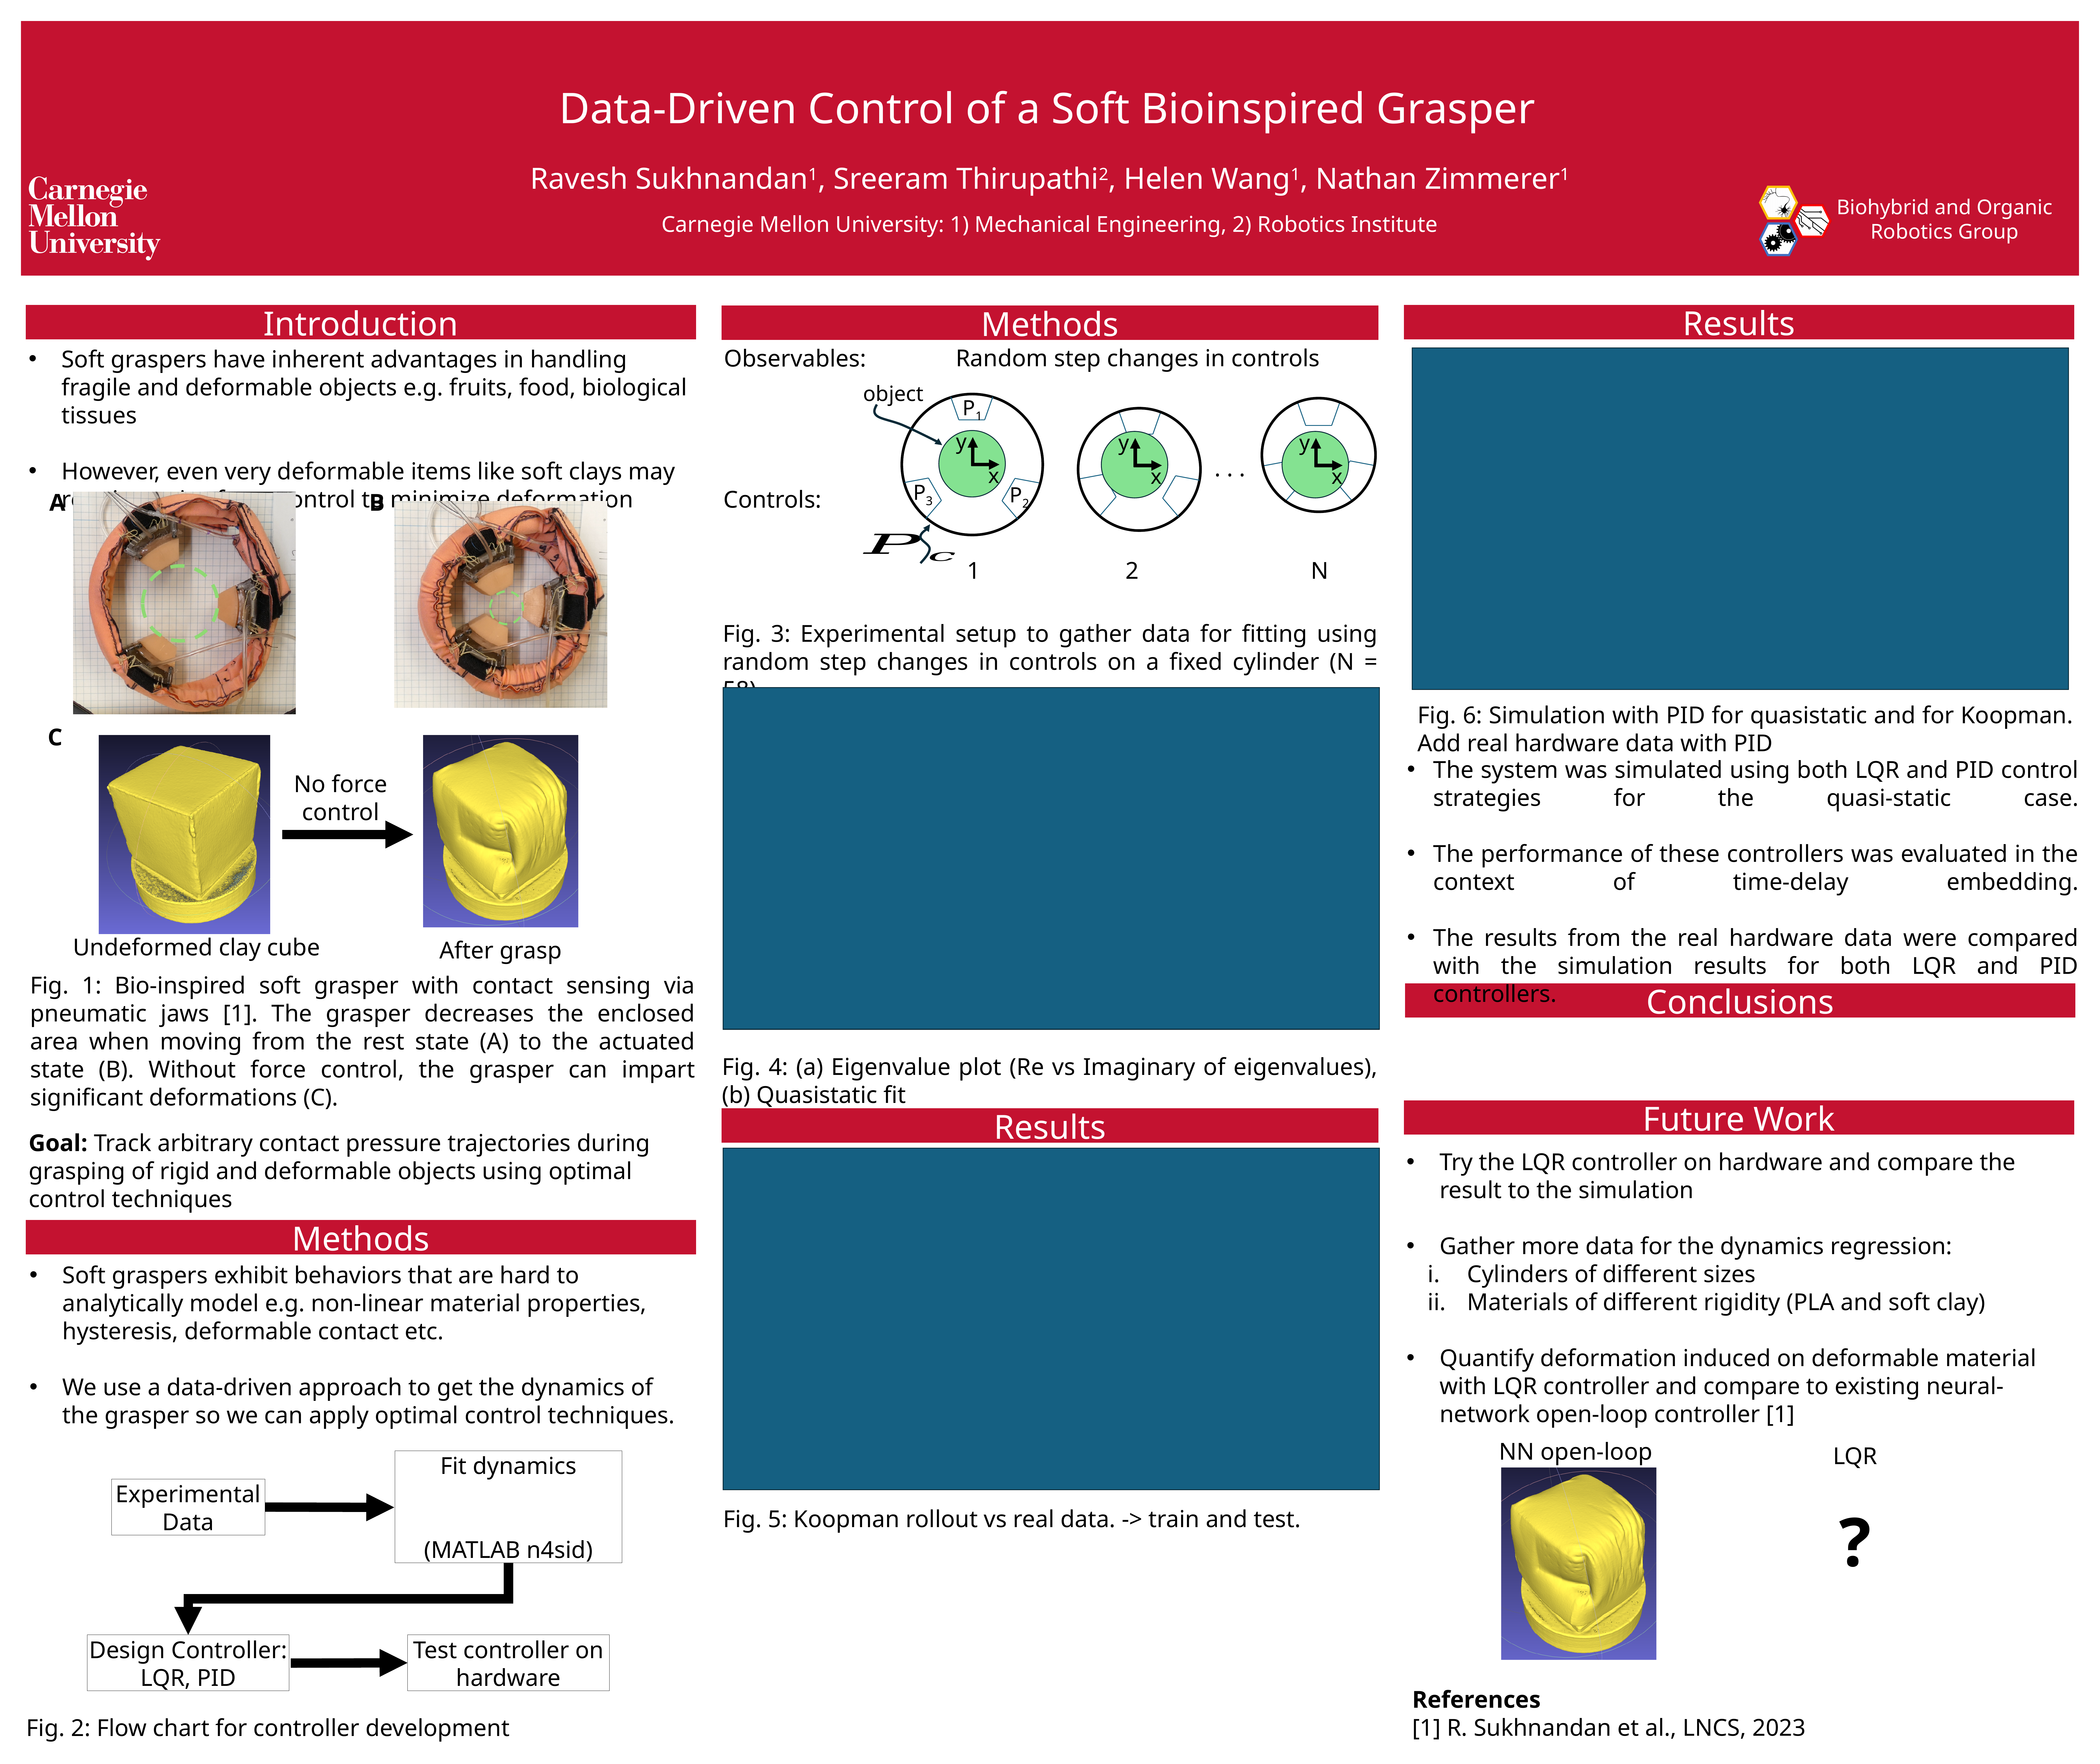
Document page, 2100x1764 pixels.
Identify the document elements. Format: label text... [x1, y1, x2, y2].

text_box ? [1770, 1499, 1940, 1580]
text_box Random step changes in controls [951, 341, 1349, 373]
text_box x [1327, 461, 1344, 491]
text_box [1169, 505, 1190, 517]
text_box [902, 392, 1043, 535]
text_box Fig. 6: Simulation with PID for quasistatic and for Koopman. Add real hardware data with PID [1417, 700, 2074, 755]
text_box y [1114, 427, 1147, 456]
text_box Goal: Track arbitrary contact pressure trajectories during grasping of rigid and deformable objects using optimal control techniques [0, 1126, 696, 1214]
text_box Methods [26, 1220, 696, 1254]
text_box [1297, 402, 1340, 426]
text_box Soft graspers have inherent advantages in handling fragile and deformable objects e.g. fruits, food, biological tissues However, even very deformable items like soft clays may require active force control to minimize deformation [0, 342, 696, 514]
text_box [920, 535, 930, 564]
text_box No force control [291, 769, 391, 825]
text_box Undeformed clay cube [73, 932, 738, 960]
text_box Results [1404, 305, 2074, 339]
text_box y [1295, 427, 1328, 456]
text_box [1120, 408, 1158, 411]
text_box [312, 1439, 384, 1663]
text_box Results [722, 1108, 1378, 1143]
text_box A [49, 487, 75, 515]
text_box Try the LQR controller on hardware and compare the result to the simulation Gather more data for the dynamics regression: Cylinders of different sizes Materials of different rigidity (PLA and soft clay) Quantify deformation induced on deformable material with LQR controller and compare to existing neural-network open-loop controller [1] [1378, 1145, 2074, 1429]
text_box Fig. 2: Flow chart for controller development [26, 1712, 312, 1741]
text_box . . . [1210, 451, 1256, 483]
text_box Conclusions [1405, 983, 1407, 1018]
text_box [1261, 398, 1376, 512]
text_box Fig. 4: (a) Eigenvalue plot (Re vs Imaginary of eigenvalues), (b) Quasistatic fit [722, 1051, 1378, 1108]
text_box N [1306, 553, 1326, 586]
text_box NN open-loop [1490, 1436, 1661, 1465]
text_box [1119, 411, 1161, 435]
text_box [1077, 411, 1178, 531]
text_box object [859, 378, 1072, 408]
text_box Soft graspers exhibit behaviors that are hard to analytically model e.g. non-linear material properties, hysteresis, deformable contact etc. We use a data-driven approach to get the dynamics of the grasper so we can apply optimal control techniques. [1, 1258, 697, 1430]
text_box [723, 687, 1380, 1030]
text_box The system was simulated using both LQR and PID control strategies for the quasi-static case. The performance of these controllers was evaluated in the context of time-delay embedding. The results from the real hardware data were compared with the simulation results for both LQR and PID controllers. [1407, 755, 2079, 1035]
text_box Design Controller: LQR, PID [87, 1635, 289, 1691]
text_box [723, 1148, 1380, 1490]
text_box Biohybrid and Organic Robotics Group [1832, 192, 2061, 245]
text_box 2 [1121, 553, 1140, 586]
text_box [1137, 412, 1201, 481]
text_box LQR [1770, 1441, 1940, 1469]
text_box Data-Driven Control of a Soft Bioinspired Grasper [0, 79, 2095, 150]
text_box Test controller on hardware [407, 1635, 610, 1691]
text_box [394, 501, 607, 708]
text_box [312, 1663, 384, 1760]
text_box Experimental Data [111, 1479, 265, 1535]
text_box Fig. 1: Bio-inspired soft grasper with contact sensing via pneumatic jaws [1]. The grasper decreases the enclosed area when moving from the rest state (A) to the actuated state (B). Without force control, the grasper can impart significant deformations (C). [30, 970, 696, 1110]
text_box [874, 404, 902, 425]
text_box 1 [963, 553, 982, 586]
text_box B [369, 487, 395, 515]
text_box Methods [722, 305, 1378, 340]
picture [1501, 1467, 1657, 1660]
text_box Fig. 3: Experimental setup to gather data for fitting using random step changes in controls on a fixed cylinder (N = 58). [723, 619, 1378, 687]
picture [423, 735, 578, 928]
text_box After grasp [430, 935, 571, 963]
text_box Future Work [1404, 1100, 2074, 1135]
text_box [1078, 480, 1121, 503]
text_box Fig. 5: Koopman rollout vs real data. -> train and test. [723, 1504, 1380, 1532]
text_box x [1146, 461, 1163, 491]
picture [29, 176, 161, 260]
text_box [73, 491, 296, 715]
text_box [1332, 466, 1375, 490]
picture [1759, 185, 1832, 256]
text_box Fig. 2: Flow chart for controller development [384, 1712, 683, 1741]
text_box Ravesh Sukhnandan1, Sreeram Thirupathi2, Helen Wang1, Nathan Zimmerer1 [435, 158, 1665, 197]
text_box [1263, 466, 1305, 490]
text_box Introduction [26, 305, 696, 339]
text_box [20, 20, 2079, 79]
text_box References [1] R. Sukhnandan et al., LNCS, 2023 [1412, 1684, 1994, 1740]
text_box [1158, 481, 1200, 505]
text_box [20, 150, 2079, 276]
picture [99, 735, 270, 934]
text_box Carnegie Mellon University: 1) Mechanical Engineering, 2) Robotics Institute [274, 208, 1759, 239]
text_box C [48, 722, 73, 750]
text_box [1412, 347, 2069, 690]
